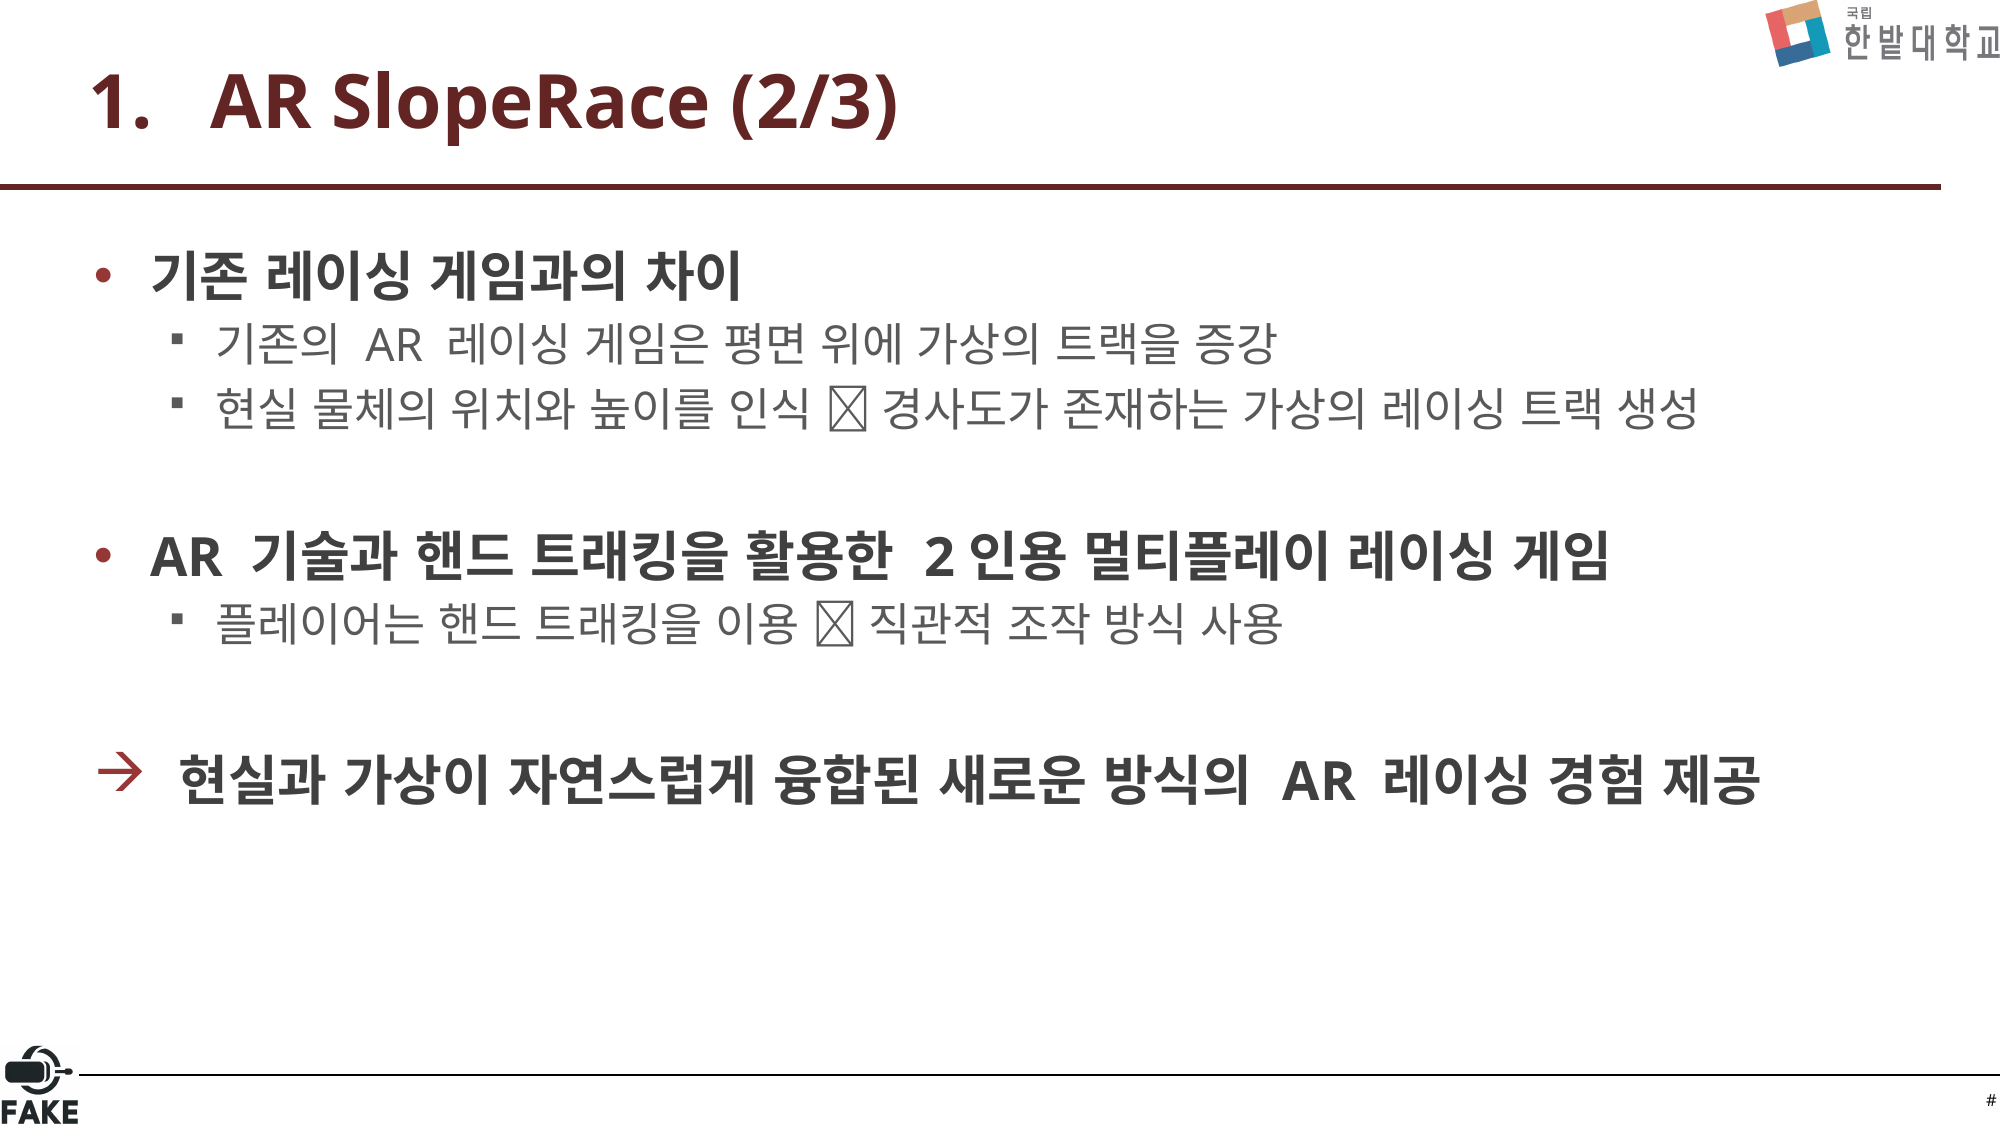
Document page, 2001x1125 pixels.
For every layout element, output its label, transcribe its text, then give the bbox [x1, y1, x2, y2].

picture [0, 1044, 79, 1125]
list 기존 레이싱 게임과의 차이 기존의 AR 레이싱 게임은 평면 위에 가상의 트랙을 증강 현실 물체의 위치와 높이를 인식  경사도가 존재하는 가상의 레이싱 트랙 생성 AR 기술과 핸드 트래킹을 활용한 2인용 멀티플레이 레이싱 게임 플레이어는 핸드 트래킹을 이용  직관적 조작 방식 사용 현실과 가상이 자연스럽게 융합된 새로운 방식의 AR 레이싱 경험 제공 [78, 234, 1922, 1032]
picture [1765, 0, 2000, 67]
title AR SlopeRace (2/3) [59, 33, 1860, 164]
